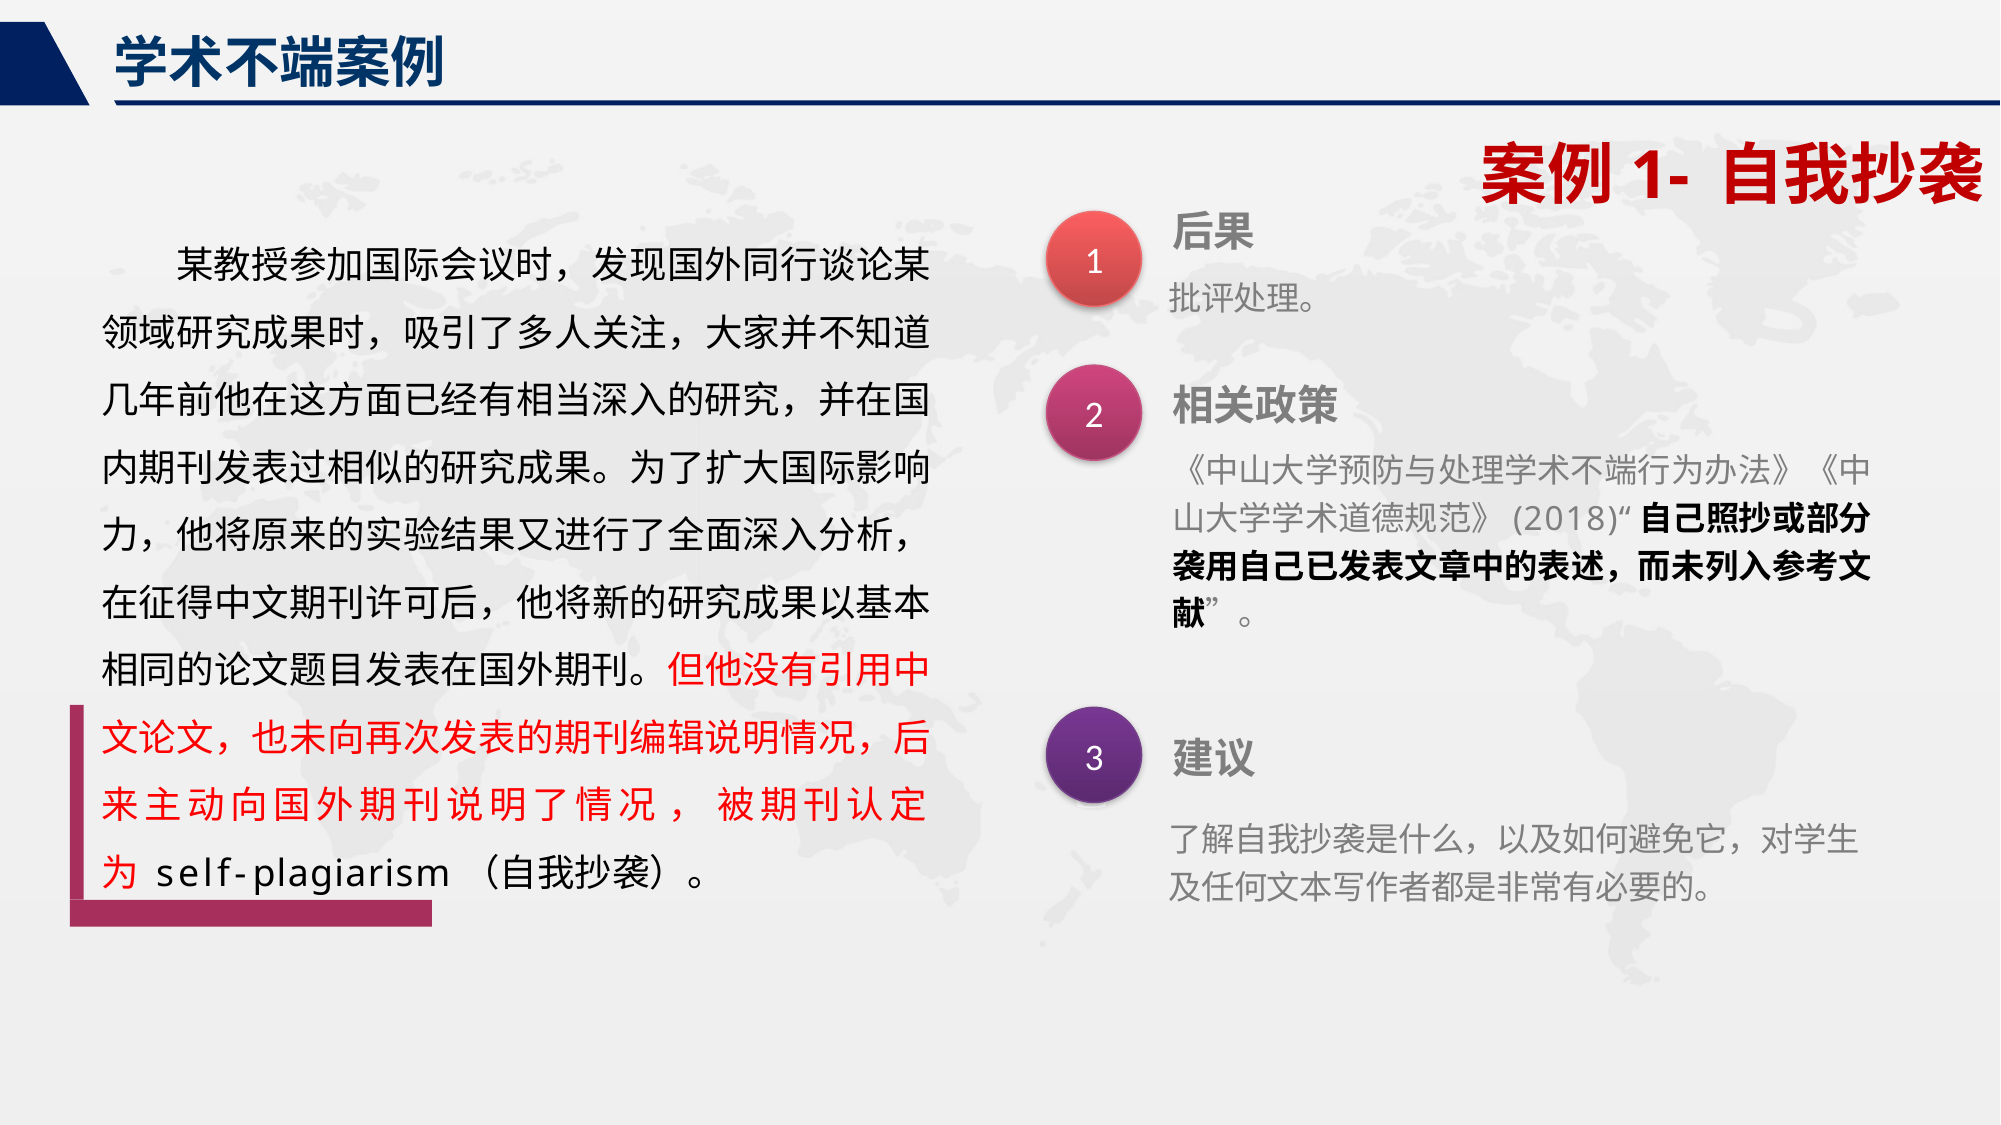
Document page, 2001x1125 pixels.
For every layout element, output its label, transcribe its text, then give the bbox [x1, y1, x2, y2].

text_box 后果 批评处理。 相关政策 《中山大学预防与处理学术不端行为办法》《中 山大学学术道德规范》(2018)“自己照抄或部分袭用自己已发表文章中的表述，而未列入参考文献”。 [1166, 204, 1874, 636]
text_box 了解自我抄袭是什么，以及如何避免它，对学生 及任何文本写作者都是非常有必要的。 [1166, 810, 1870, 909]
picture [0, 0, 2001, 1125]
text_box 某教授参加国际会议时，发现国外同行谈论某 领域研究成果时，吸引了多人关注，大家并不知道 几年前他在这方面已经有相当深入的研究，并在国 内期刊发表过相似的研究成果。为了扩大国际影响 力，他将原来的实验结果又进行了全面深入分析， 在征得中文期刊许可后，他将新的研究成果以基本 相同的论文题目发表在国外期刊。但他没有引用中 文论文，也未向再次发表的期刊编辑说明情况，后 来主动向国外期刊说明了情况 ， 被期刊认定为 self-plagiarism（自我抄袭）。 [98, 218, 934, 894]
text_box 1 [1045, 210, 1143, 308]
text_box 3 [1045, 706, 1143, 804]
text_box [69, 899, 432, 927]
text_box [69, 704, 84, 900]
text_box 案例1-自我抄袭 [1478, 133, 2000, 212]
text_box 2 [1045, 364, 1143, 461]
text_box 建议 [1170, 731, 1259, 784]
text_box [0, 21, 2000, 106]
